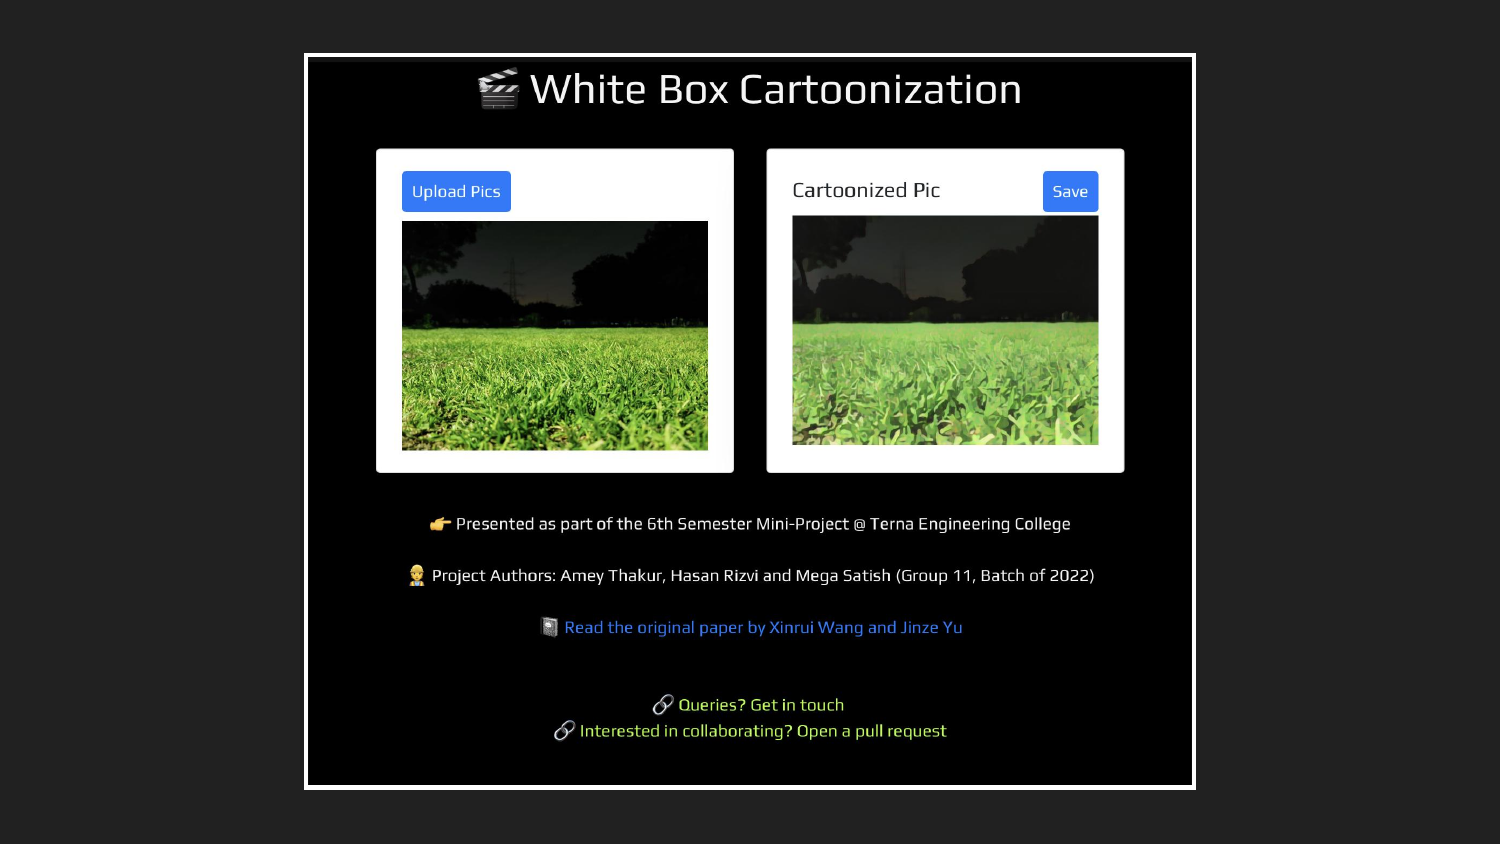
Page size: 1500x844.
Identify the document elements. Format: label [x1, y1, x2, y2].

picture [308, 56, 1192, 786]
